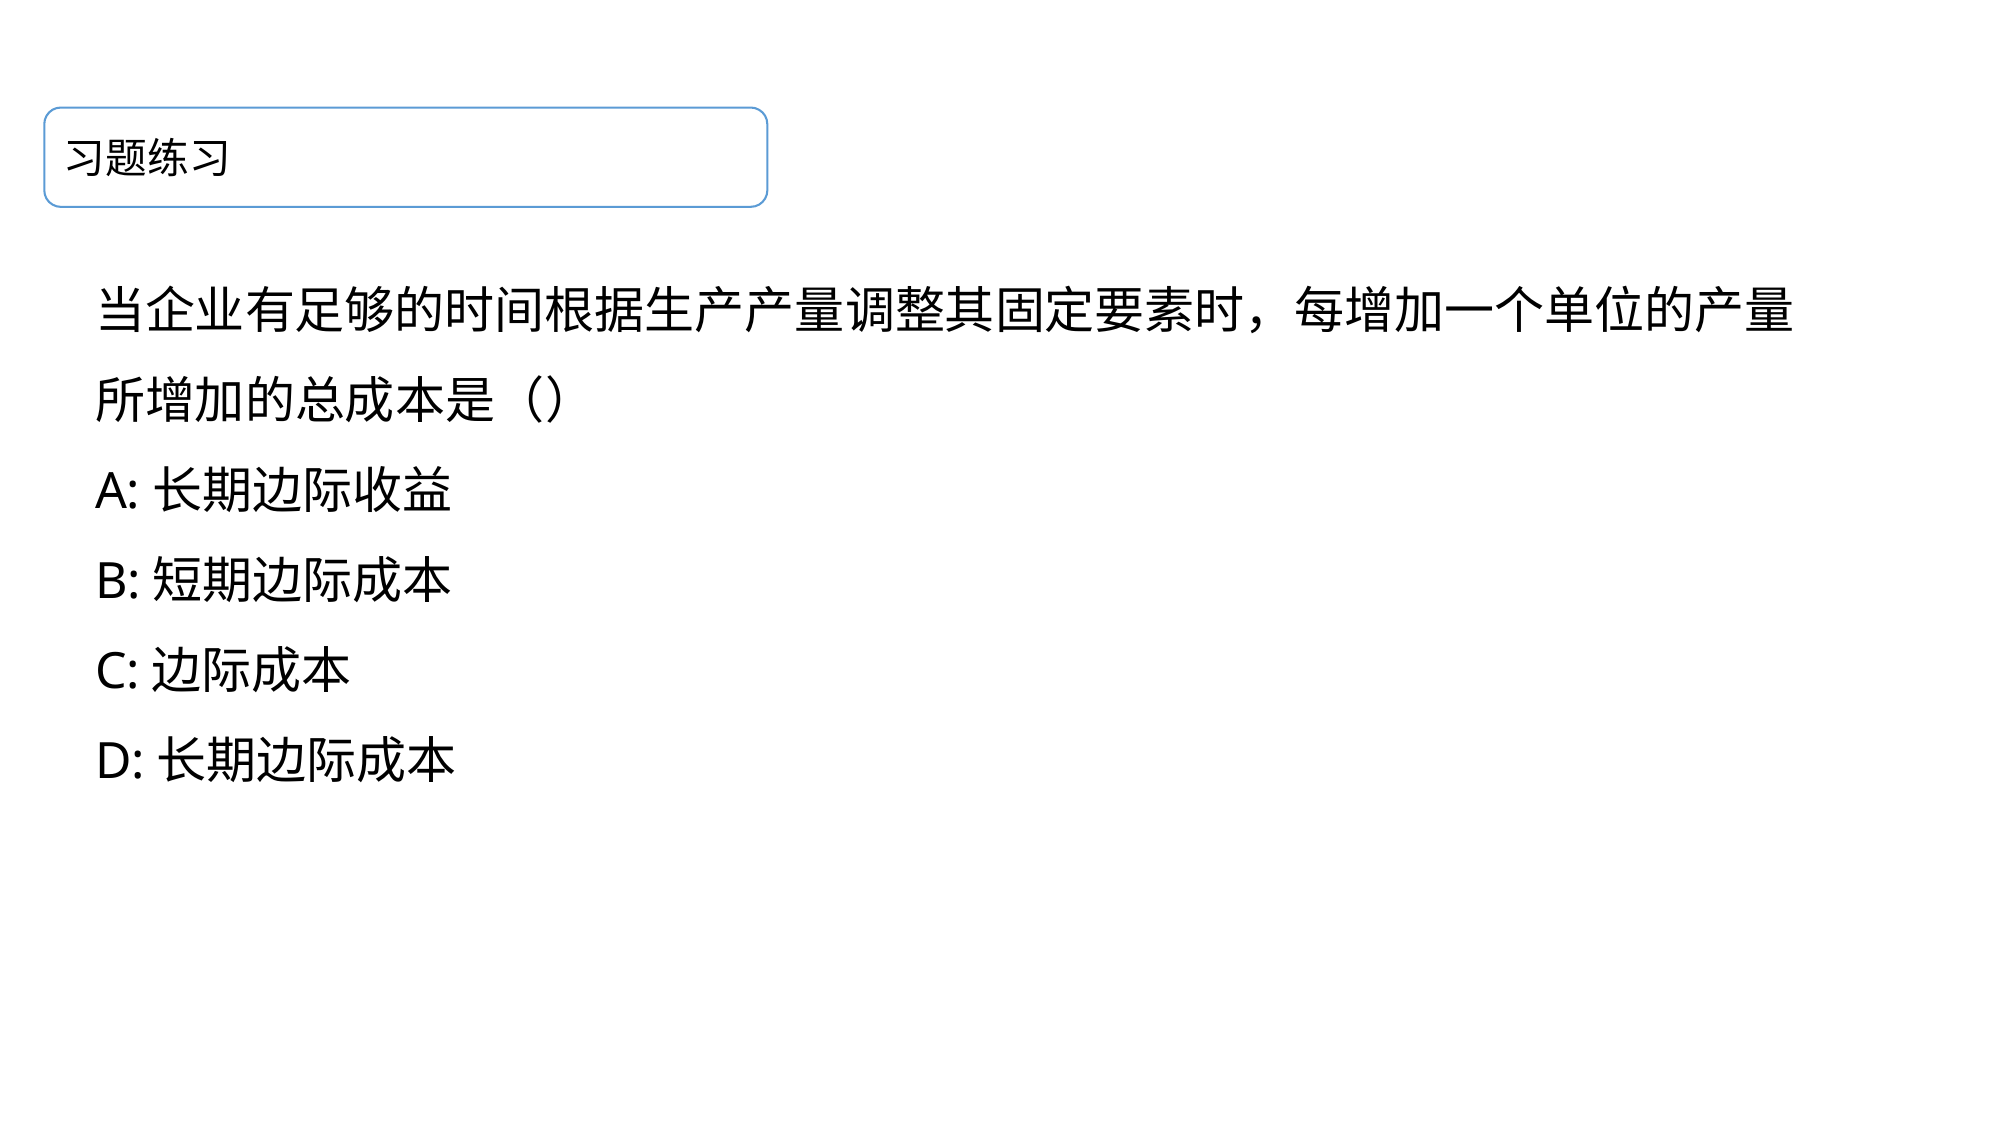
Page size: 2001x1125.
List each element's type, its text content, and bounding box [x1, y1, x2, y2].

text_box 当企业有足够的时间根据生产产量调整其固定要素时，每增加一个单位的产量所增加的总成本是（） A:长期边际收益 B:短期边际成本 C:边际成本 D:长期边际成本 [80, 241, 1849, 797]
text_box 习题练习 [43, 106, 769, 208]
